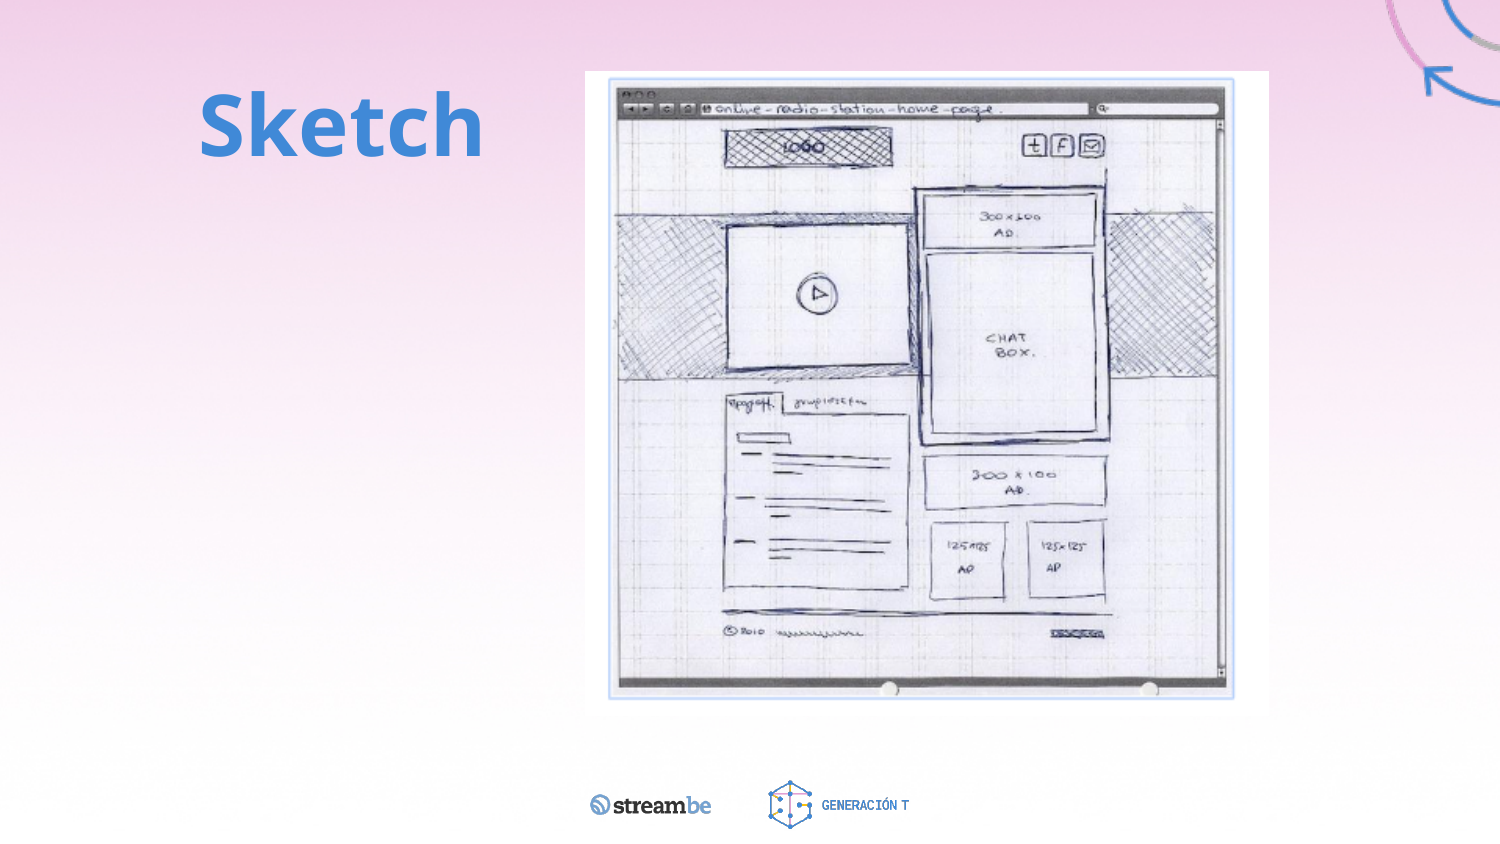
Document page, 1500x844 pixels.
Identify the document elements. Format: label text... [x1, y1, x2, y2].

title Sketch [187, 48, 1313, 182]
picture [0, 0, 1500, 844]
